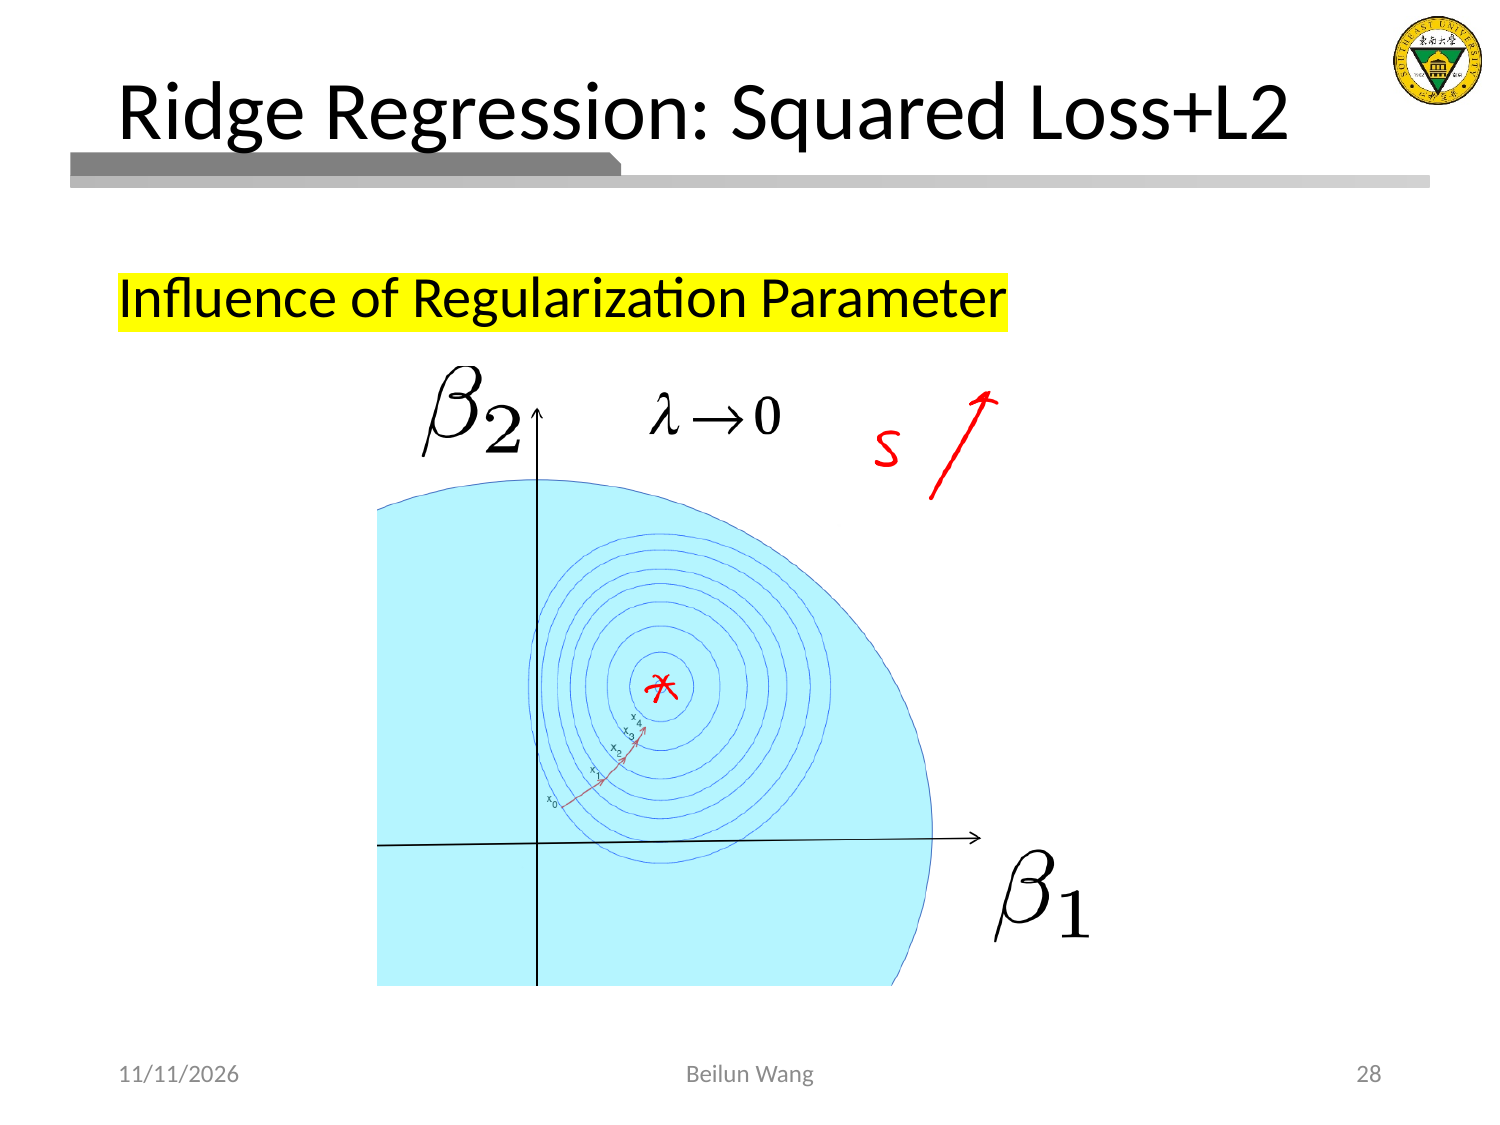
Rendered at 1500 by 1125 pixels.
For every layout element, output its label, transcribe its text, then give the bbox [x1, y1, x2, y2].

picture [1393, 16, 1482, 105]
picture [377, 366, 1123, 986]
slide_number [103, 1042, 441, 1103]
footer Beilun Wang [496, 1042, 1004, 1103]
title Ridge Regression: Squared Loss+L2 [103, 59, 1361, 156]
slide_number 28 [1059, 1042, 1397, 1103]
list Influence of Regularization Parameter [103, 264, 1397, 1014]
